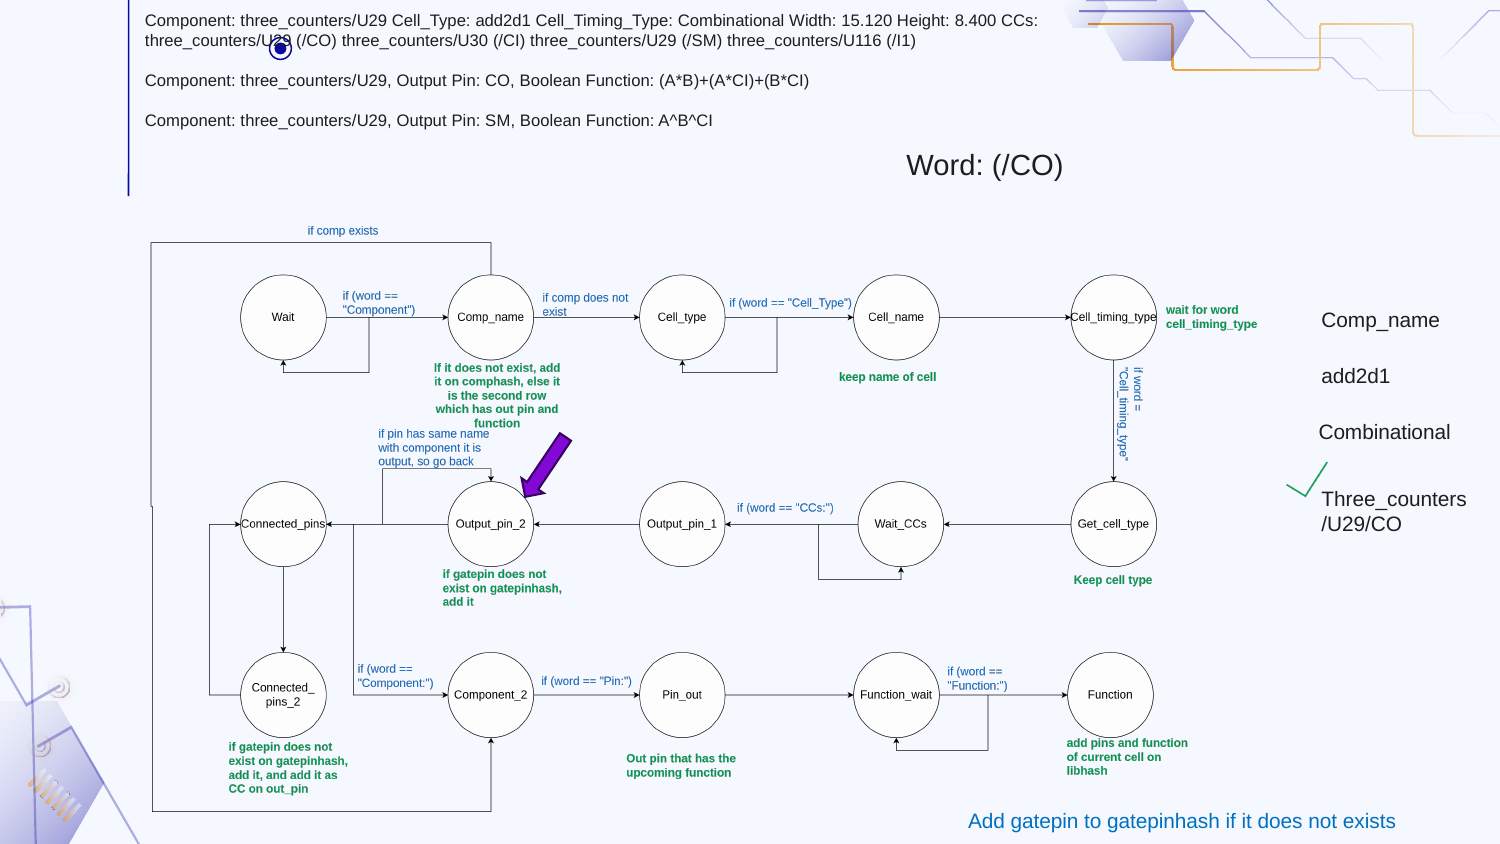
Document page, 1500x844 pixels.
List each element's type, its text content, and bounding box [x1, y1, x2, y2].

text_box Three_counters/U29/CO [1306, 477, 1487, 543]
text_box Word: (/CO) [891, 139, 1275, 189]
text_box Combinational [1303, 411, 1472, 452]
text_box add2d1 [1306, 355, 1469, 396]
text_box Comp_name [1306, 299, 1469, 340]
picture [146, 217, 1339, 818]
text_box Add gatepin to gatepinhash if it does not exists [953, 800, 1437, 841]
text_box Component: three_counters/U29 Cell_Type: add2d1 Cell_Timing_Type: Combinational Width: 15.120 Height: 8.400 CCs: three_counters/U29 (/CO) three_counters/U30 (/CI) three_counters/U29 (/SM) three_counters/U116 (/I1) Component: three_counters/U29, Output Pin: CO, Boolean Function: (A*B)+(A*CI)+(B*CI) Component: three_counters/U29, Output Pin: SM, Boolean Function: A^B^CI [129, 2, 1193, 138]
